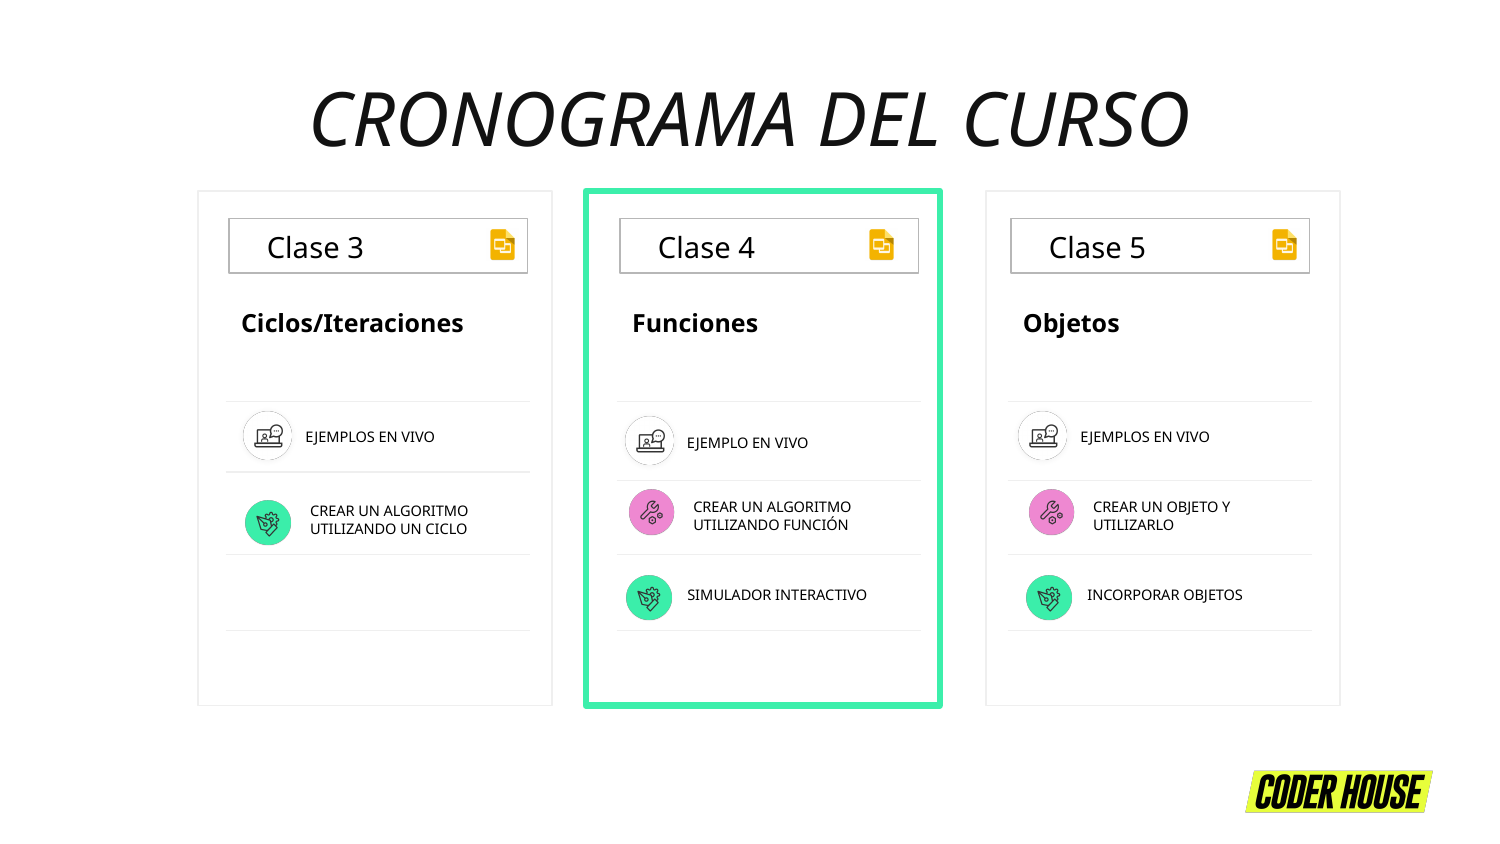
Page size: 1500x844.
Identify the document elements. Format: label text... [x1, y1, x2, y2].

text_box [846, 218, 919, 273]
text_box Clase 5 [1033, 214, 1237, 275]
picture [242, 496, 294, 548]
text_box [619, 218, 642, 273]
picture [486, 227, 520, 261]
text_box EJEMPLOS EN VIVO [1078, 413, 1282, 460]
picture [237, 405, 298, 466]
text_box Objetos [1007, 288, 1340, 358]
text_box SIMULADOR INTERACTIVO [672, 563, 901, 600]
text_box EJEMPLOS EN VIVO [303, 413, 507, 460]
text_box CREAR UN ALGORITMO UTILIZANDO FUNCIÓN [678, 501, 895, 548]
text_box Clase 4 [642, 214, 846, 275]
picture [1025, 486, 1077, 538]
text_box CREAR UN OBJETO Y UTILIZARLO [1078, 501, 1295, 548]
text_box [198, 190, 553, 706]
text_box EJEMPLO EN VIVO [685, 418, 888, 466]
text_box CREAR UN ALGORITMO UTILIZANDO UN CICLO [295, 487, 524, 534]
text_box [1010, 218, 1033, 273]
text_box [228, 218, 251, 273]
text_box CRONOGRAMA DEL CURSO [229, 34, 1271, 198]
text_box [585, 198, 940, 706]
picture [1012, 405, 1073, 466]
picture [1023, 571, 1075, 623]
text_box Clase 3 [251, 214, 455, 275]
text_box [985, 190, 1340, 706]
text_box [1237, 218, 1310, 273]
picture [865, 227, 898, 261]
picture [623, 571, 675, 623]
text_box INCORPORAR OBJETOS [1072, 563, 1301, 600]
text_box [455, 218, 528, 273]
picture [1241, 764, 1437, 819]
picture [1268, 227, 1301, 261]
picture [618, 410, 680, 471]
picture [625, 486, 677, 538]
text_box Funciones [617, 288, 949, 358]
text_box Ciclos/Iteraciones [226, 288, 531, 358]
